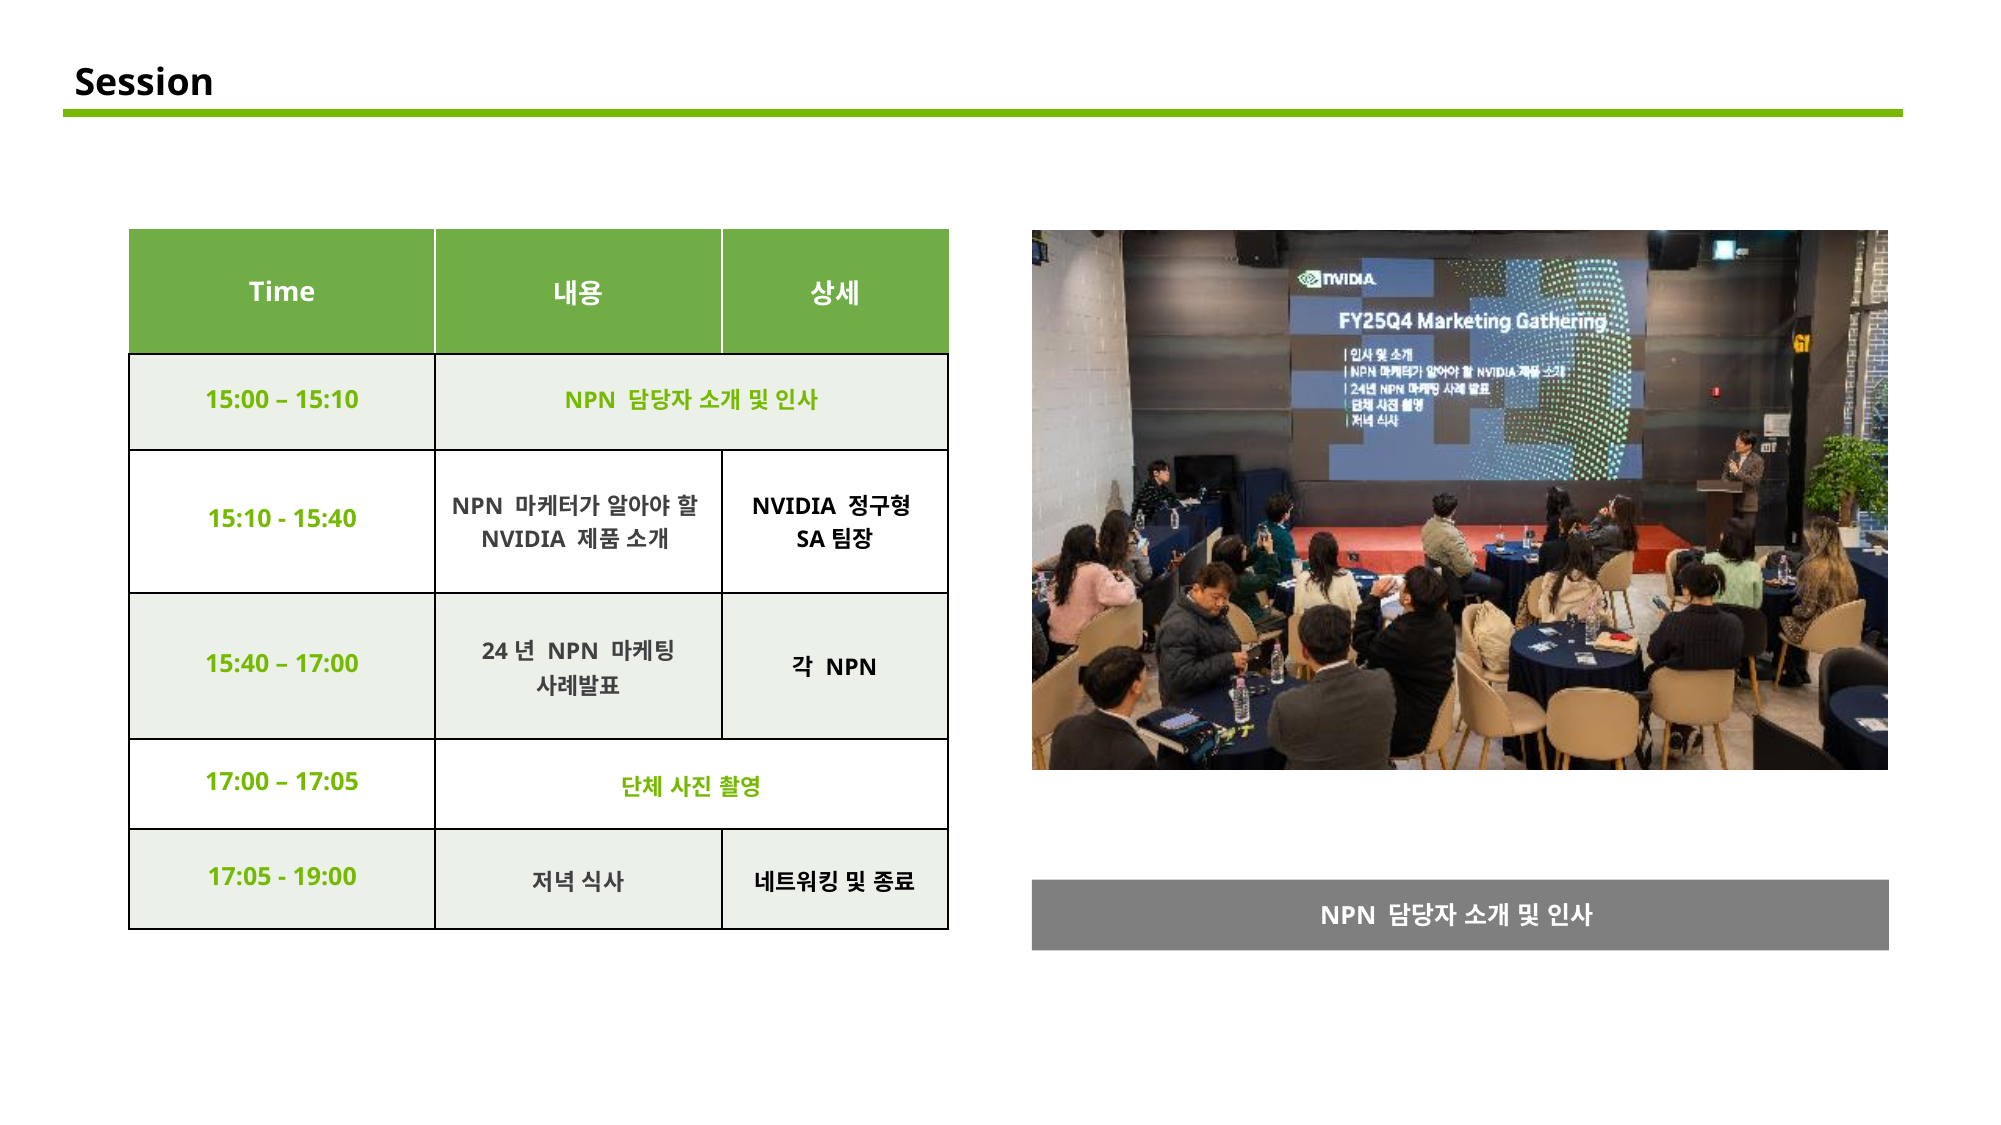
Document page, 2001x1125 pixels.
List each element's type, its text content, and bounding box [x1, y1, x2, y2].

table_header 상세 [723, 230, 948, 353]
table_cell 15:10 - 15:40 [130, 451, 434, 592]
table_header Time [130, 230, 434, 353]
table_cell 15:40 – 17:00 [130, 594, 434, 738]
text_box Session [59, 50, 1069, 111]
table_cell NPN 담당자 소개 및 인사 [436, 355, 947, 449]
text_box NPN 담당자 소개 및 인사 [1031, 879, 1889, 951]
table_header 내용 [436, 230, 721, 353]
table_cell 각 NPN [723, 594, 947, 738]
table_cell 24년 NPN 마케팅 사례발표 [436, 594, 721, 738]
table_cell NVIDIA 정구형 SA팀장 [723, 451, 947, 592]
table_cell 15:00 – 15:10 [130, 355, 434, 449]
table_cell 17:05 - 19:00 [130, 830, 434, 928]
table_cell 단체 사진 촬영 [436, 740, 947, 828]
table_cell 네트워킹 및 종료 [723, 830, 947, 928]
picture [1031, 229, 1889, 771]
table_cell NPN 마케터가 알아야 할 NVIDIA 제품 소개 [436, 451, 721, 592]
table_cell 저녁 식사 [436, 830, 721, 928]
table_cell 17:00 – 17:05 [130, 740, 434, 828]
